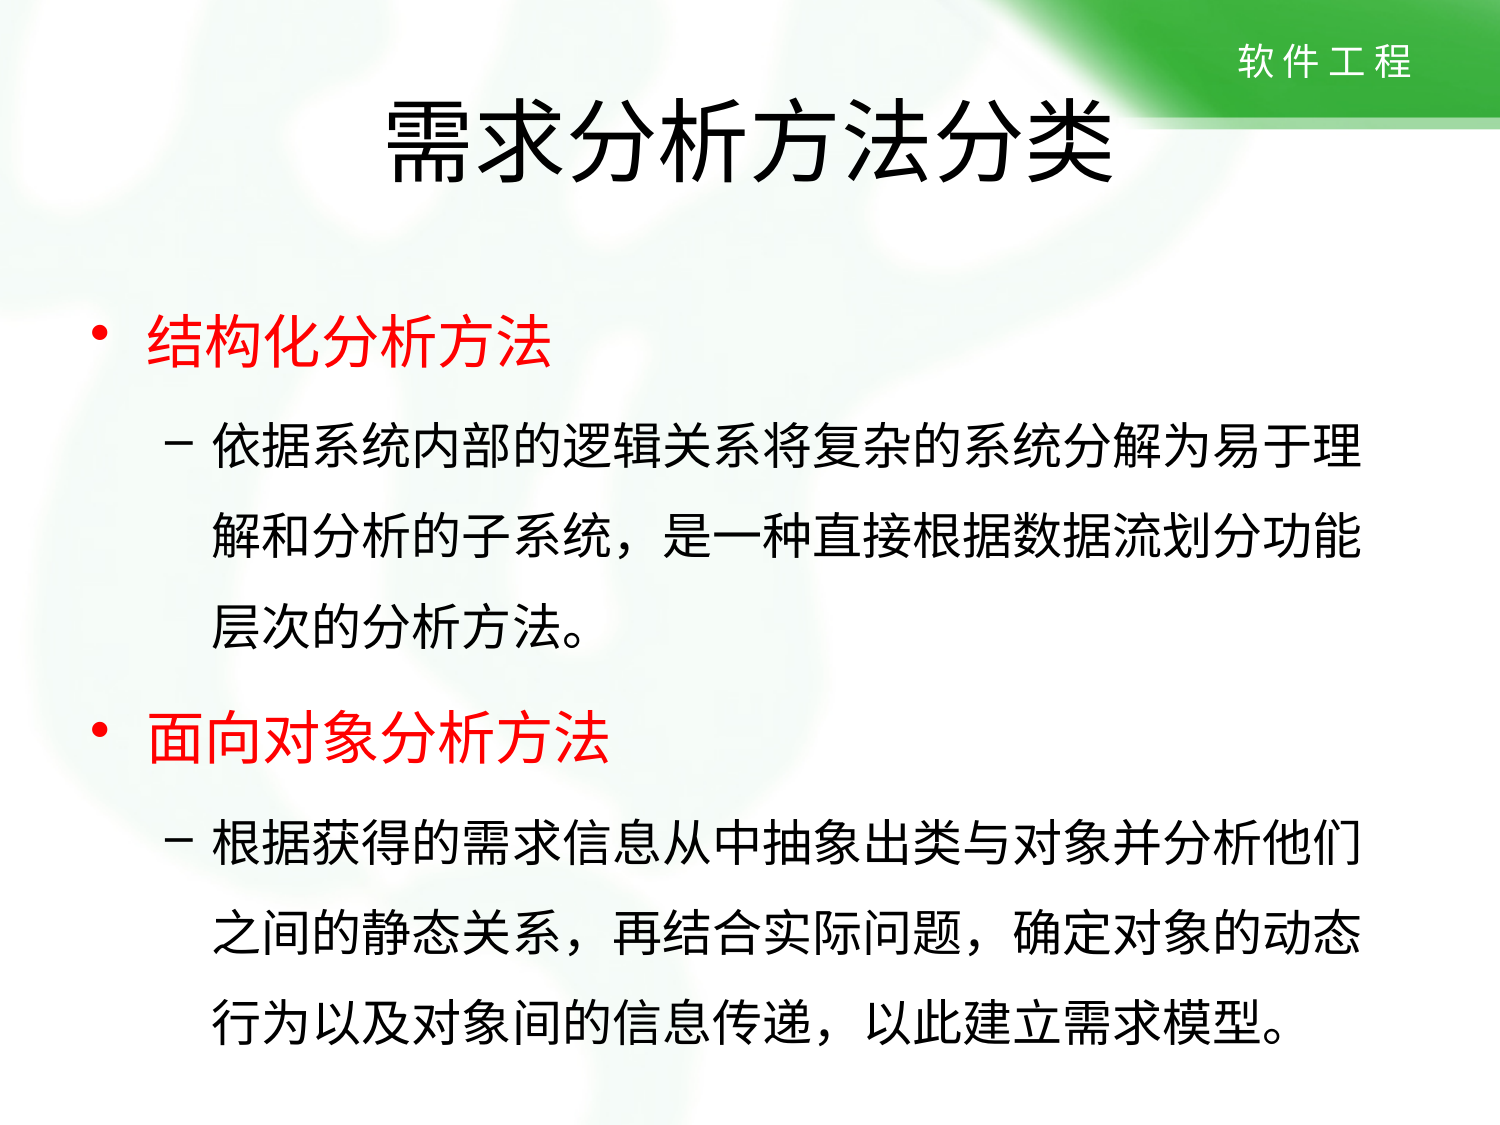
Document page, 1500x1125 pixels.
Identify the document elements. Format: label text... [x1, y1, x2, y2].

picture [0, 0, 1500, 1125]
list 结构化分析方法 依据系统内部的逻辑关系将复杂的系统分解为易于理解和分析的子系统，是一种直接根据数据流划分功能层次的分析方法。 面向对象分析方法 根据获得的需求信息从中抽象出类与对象并分析他们之间的静态关系，再结合实际问题，确定对象的动态行为以及对象间的信息传递，以此建立需求模型。 [75, 262, 1425, 1005]
title 需求分析方法分类 [75, 45, 1425, 233]
